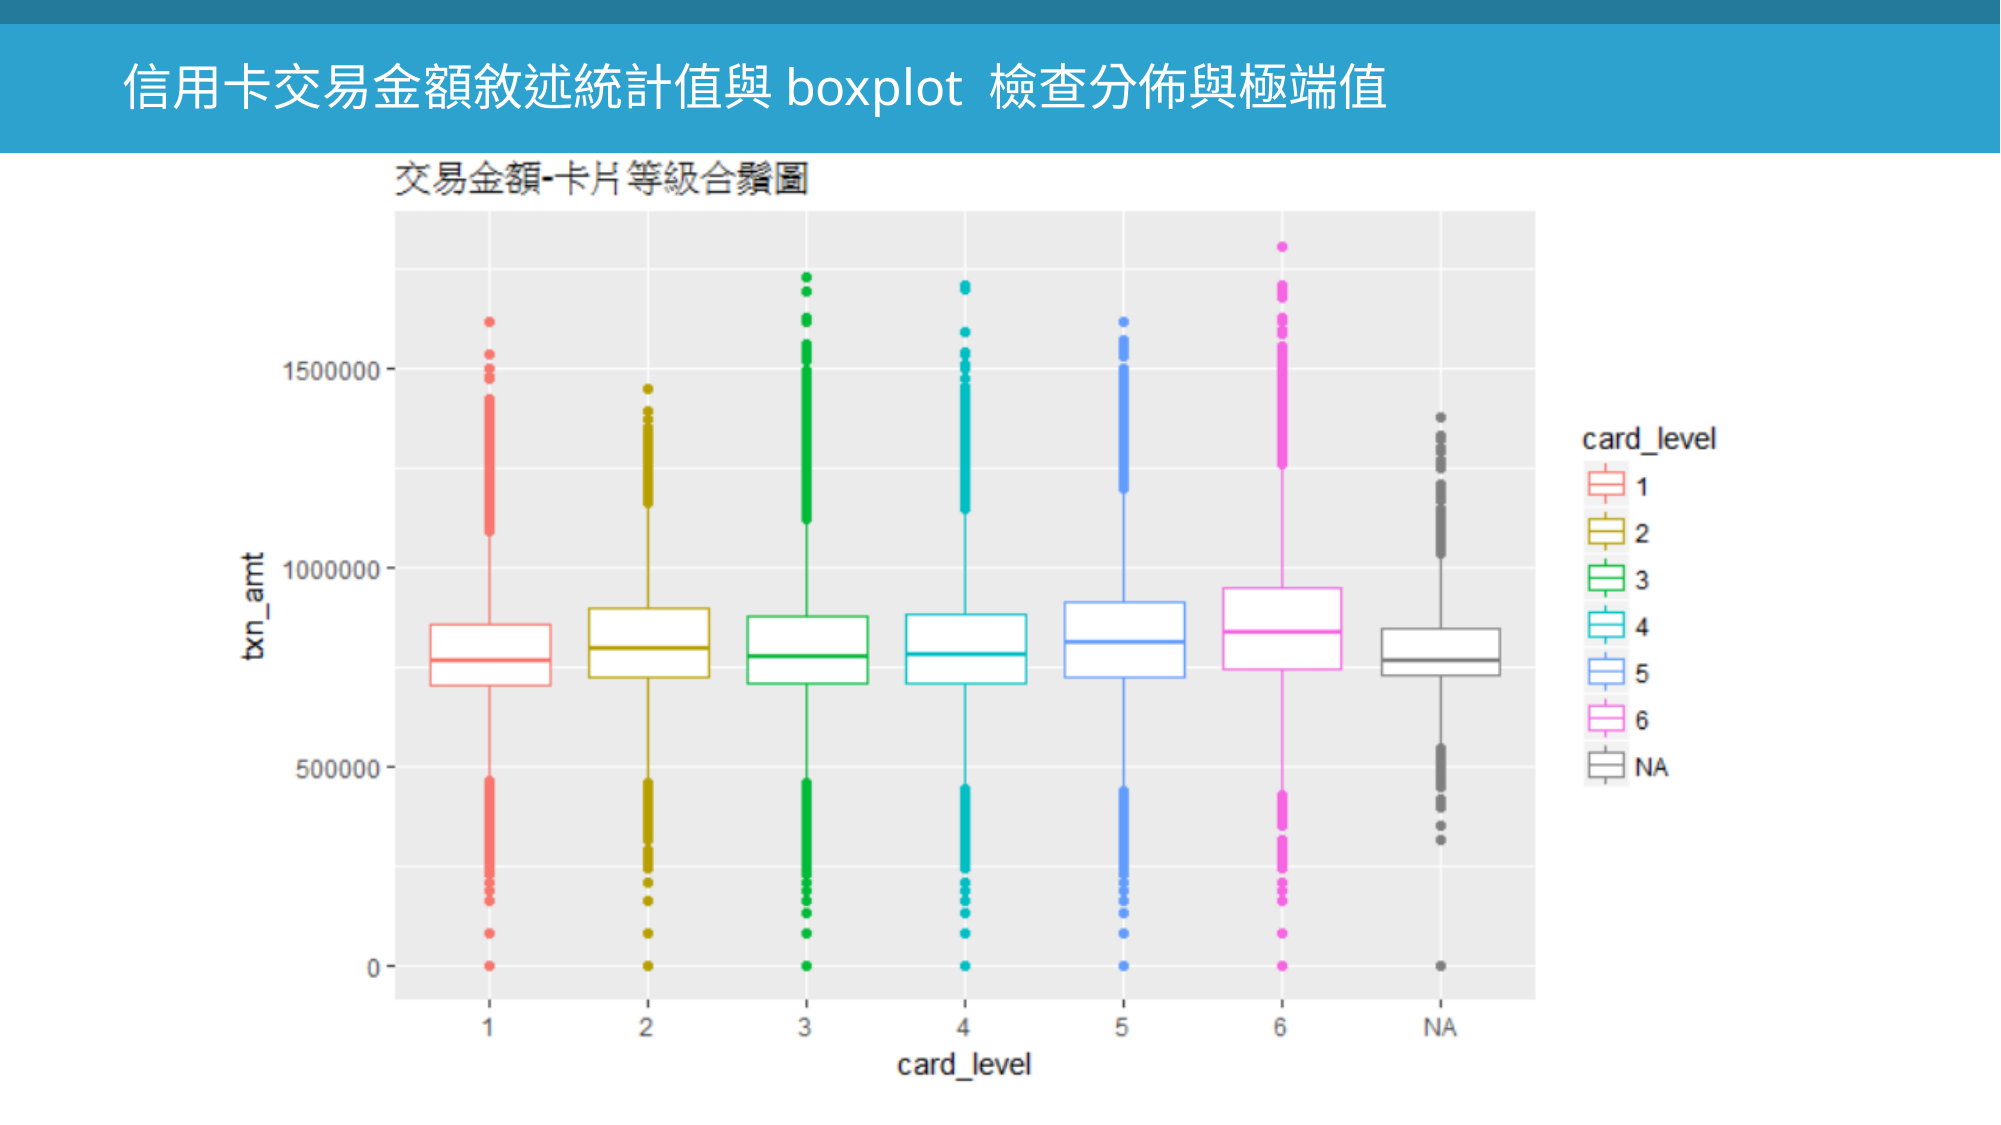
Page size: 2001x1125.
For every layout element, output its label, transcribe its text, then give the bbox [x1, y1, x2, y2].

list 信用卡交易金額敘述統計值與boxplot 檢查分佈與極端值 [107, 41, 1643, 130]
picture [235, 157, 1733, 1090]
